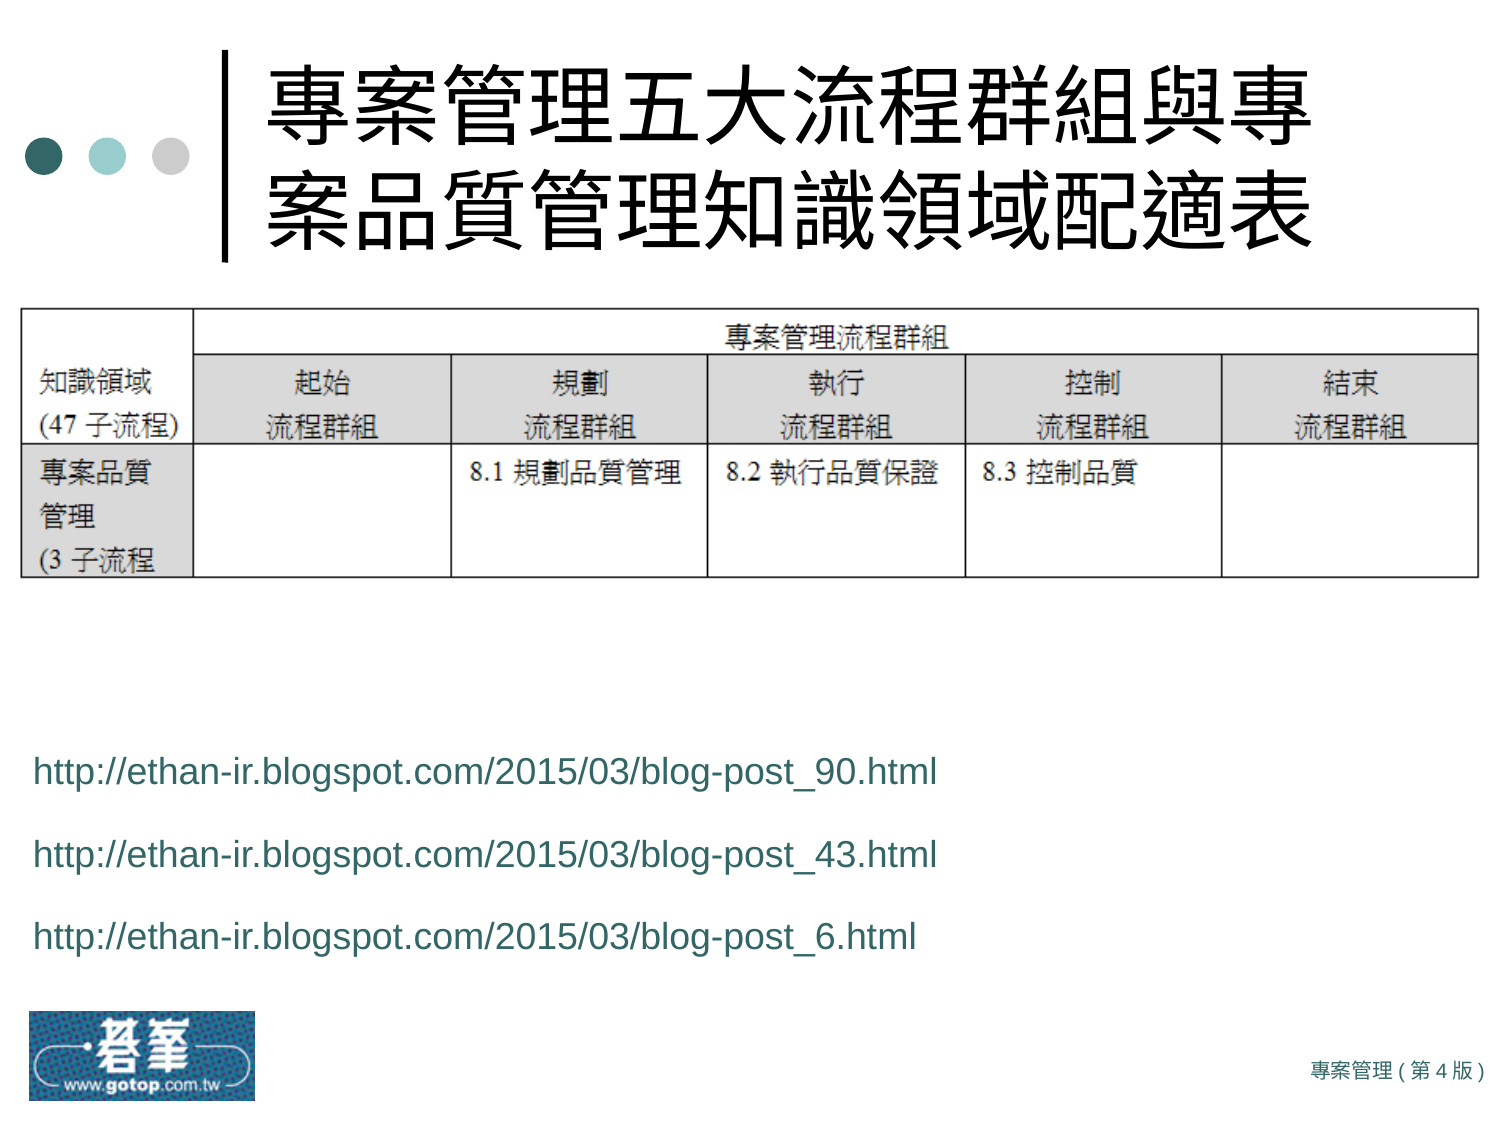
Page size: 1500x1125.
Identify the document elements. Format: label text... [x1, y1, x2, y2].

text_box http://ethan-ir.blogspot.com/2015/03/blog-post_43.html [18, 822, 963, 883]
title 專案管理五大流程群組與專案品質管理知識領域配適表 [249, 31, 1400, 282]
picture [13, 302, 1487, 583]
picture [29, 1011, 255, 1101]
text_box http://ethan-ir.blogspot.com/2015/03/blog-post_90.html [18, 739, 975, 800]
text_box http://ethan-ir.blogspot.com/2015/03/blog-post_6.html [18, 904, 963, 965]
slide_number 專案管理(第4版) [1187, 1050, 1500, 1125]
